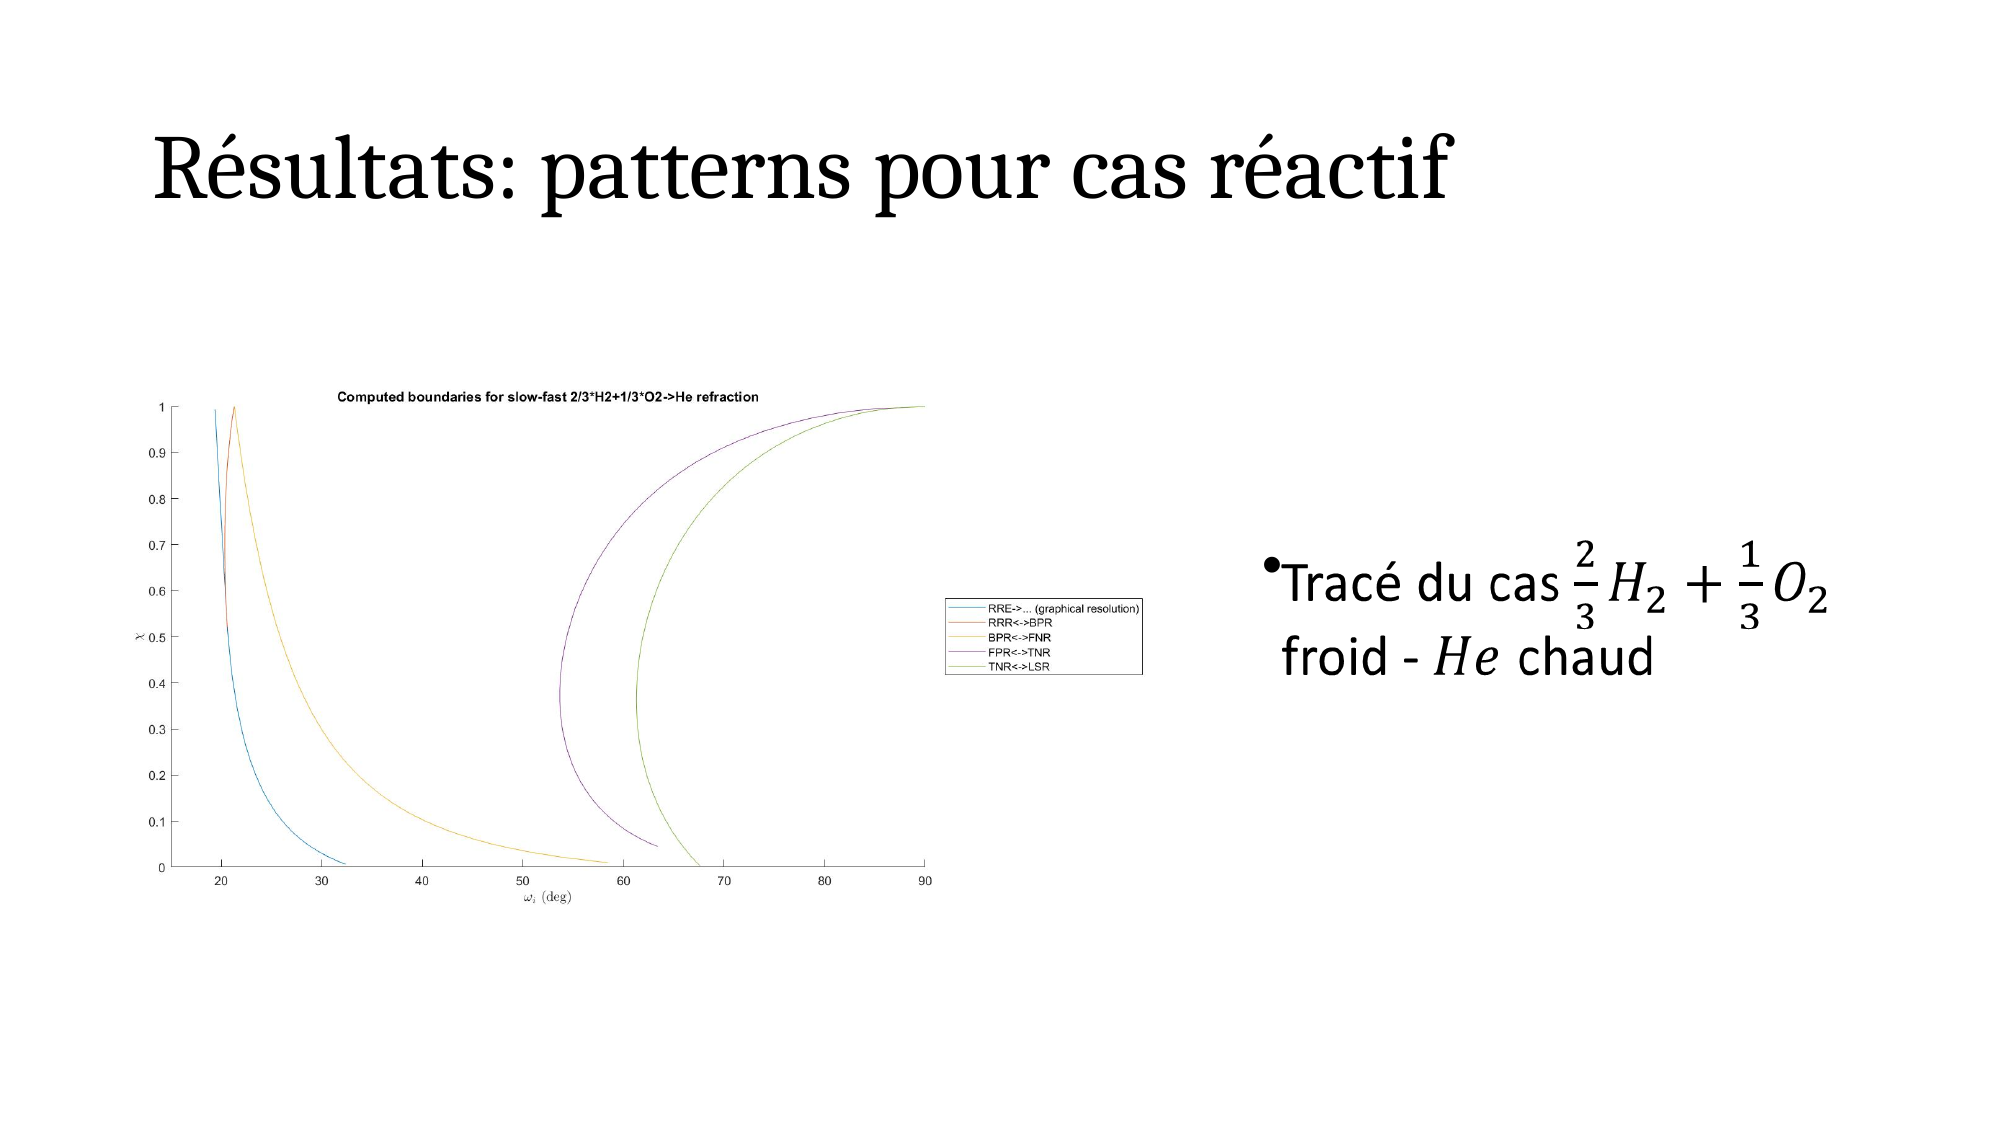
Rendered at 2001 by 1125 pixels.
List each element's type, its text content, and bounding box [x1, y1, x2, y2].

list [1246, 529, 1863, 729]
picture [44, 364, 1235, 930]
title Résultats: patterns pour cas réactif [137, 59, 1863, 278]
